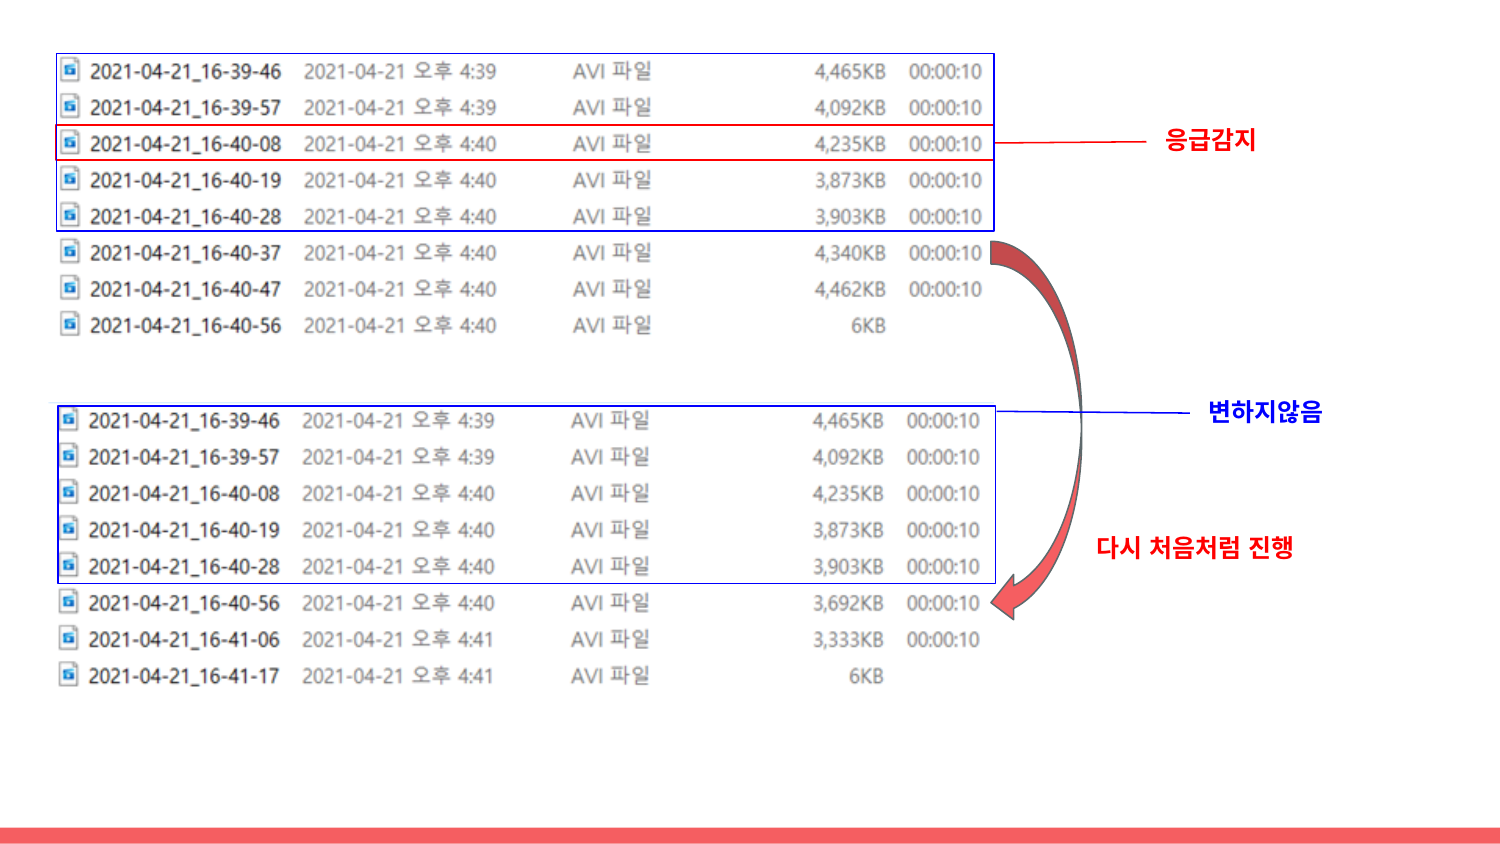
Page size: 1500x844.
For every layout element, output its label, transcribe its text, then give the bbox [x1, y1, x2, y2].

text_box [996, 410, 1191, 414]
text_box [999, 423, 1082, 620]
text_box 응급감지 [1150, 109, 1355, 170]
text_box 변하지않음 [1193, 381, 1387, 442]
text_box 다시 처음처럼 진행 [1081, 517, 1452, 578]
picture [47, 402, 994, 693]
text_box [56, 53, 995, 65]
picture [51, 56, 990, 344]
